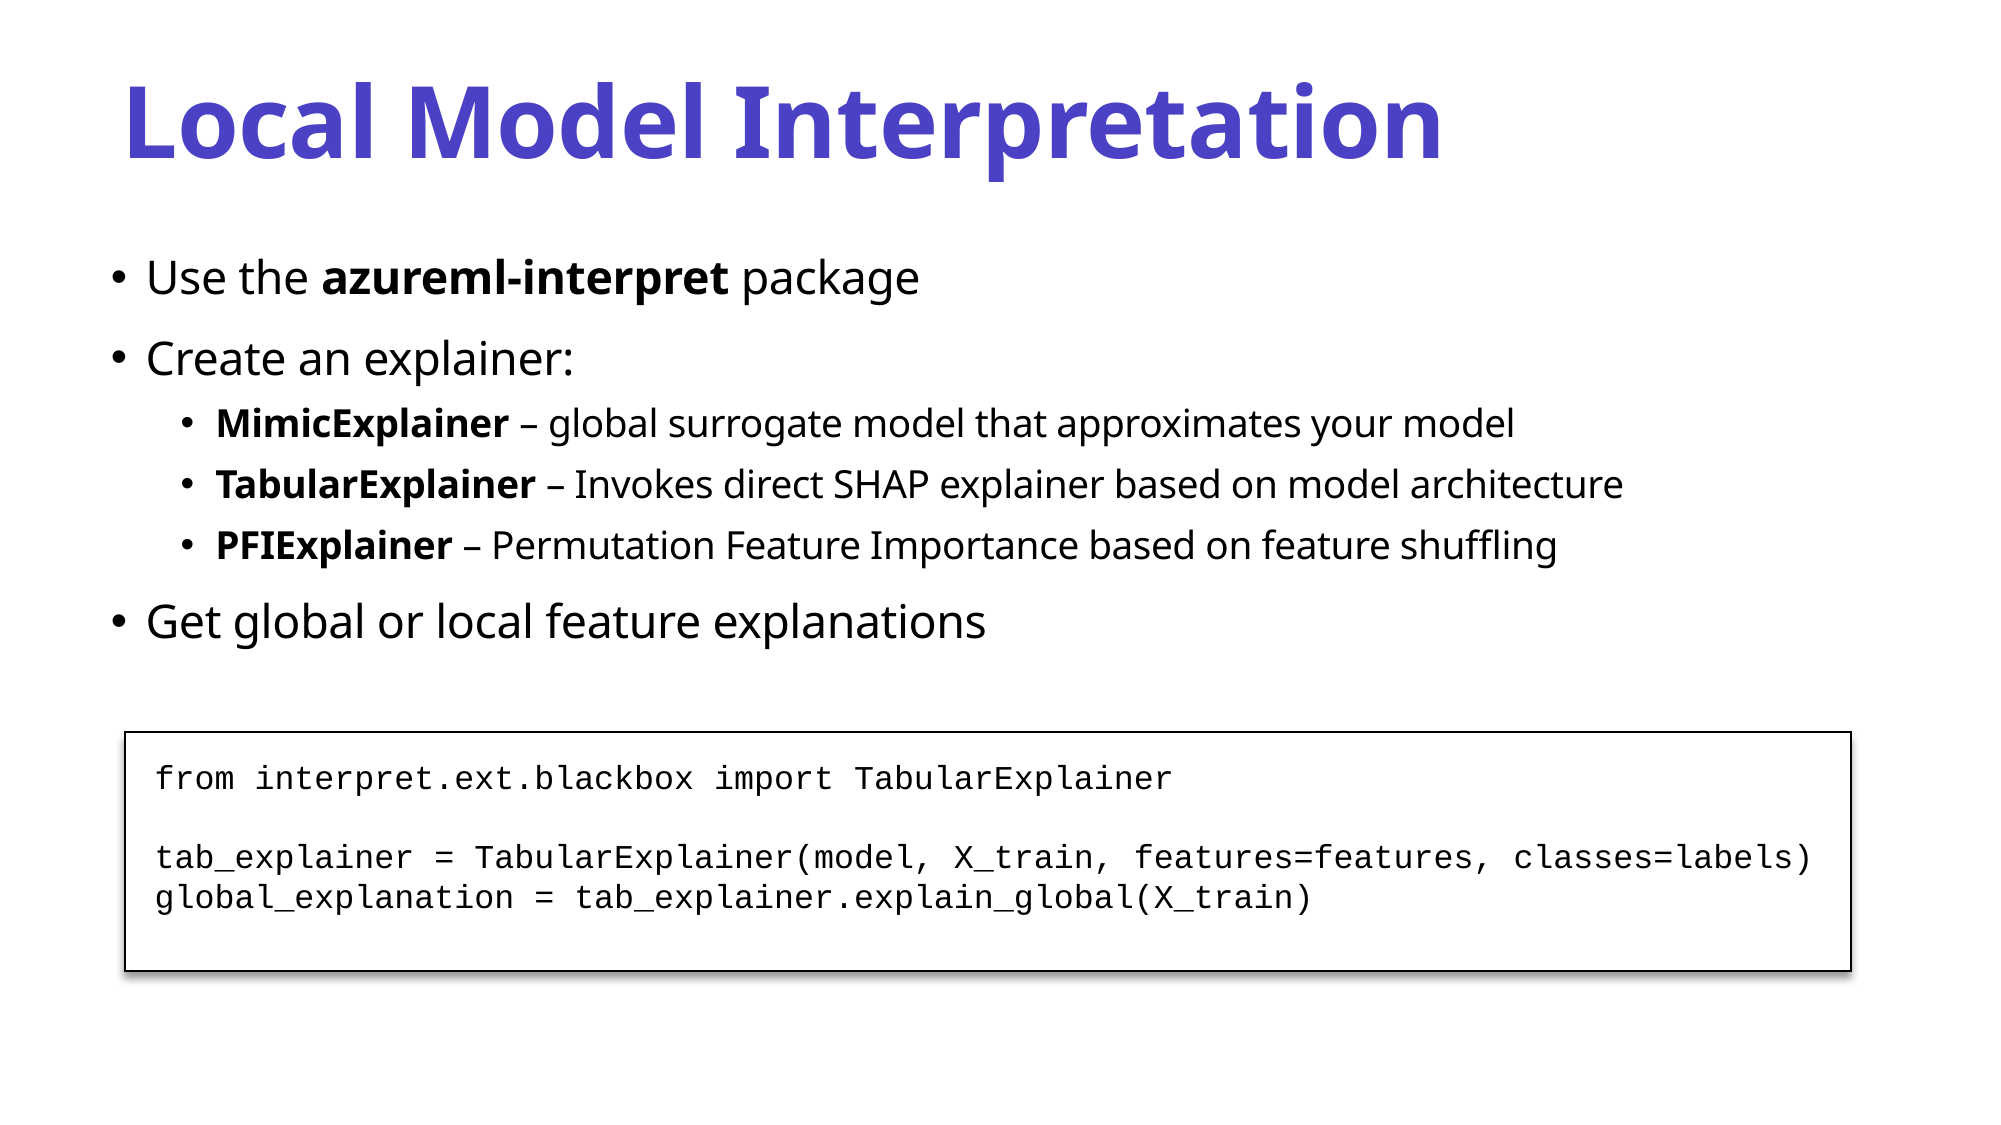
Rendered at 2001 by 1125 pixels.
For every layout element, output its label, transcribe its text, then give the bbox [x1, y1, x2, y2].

list Use the azureml-interpret package Create an explainer: MimicExplainer – global surrogate model that approximates your model TabularExplainer – Invokes direct SHAP explainer based on model architecture PFIExplainer – Permutation Feature Importance based on feature shuffling Get global or local feature explanations [95, 235, 1904, 658]
title Local Model Interpretation [106, 59, 1838, 188]
text_box from interpret.ext.blackbox import TabularExplainer tab_explainer = TabularExplainer(model, X_train, features=features, classes=labels) global_explanation = tab_explainer.explain_global(X_train) [124, 731, 1852, 972]
